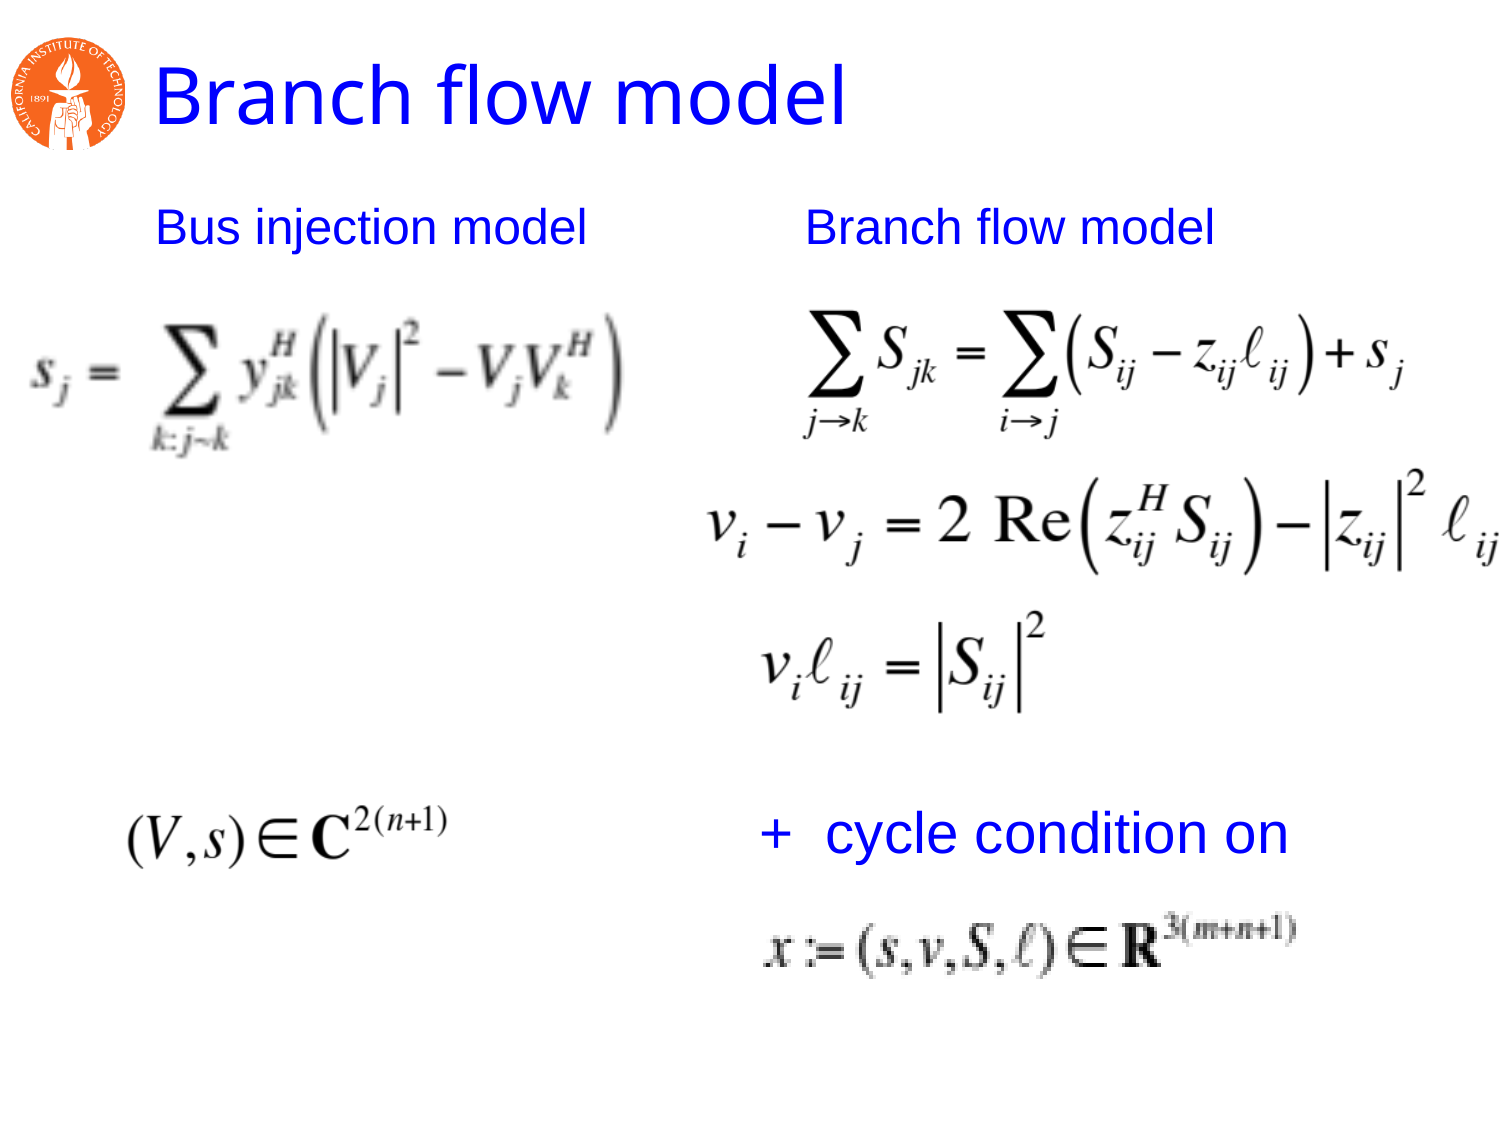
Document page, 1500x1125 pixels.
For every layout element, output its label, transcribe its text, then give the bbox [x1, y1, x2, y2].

title Branch flow model [137, 37, 1463, 176]
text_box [124, 799, 449, 872]
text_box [24, 299, 626, 468]
text_box Branch flow model [789, 187, 1231, 263]
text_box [755, 899, 1301, 988]
text_box Bus injection model [140, 187, 603, 263]
text_box + cycle condition on [744, 787, 1322, 873]
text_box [799, 306, 1406, 442]
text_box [704, 462, 1500, 714]
